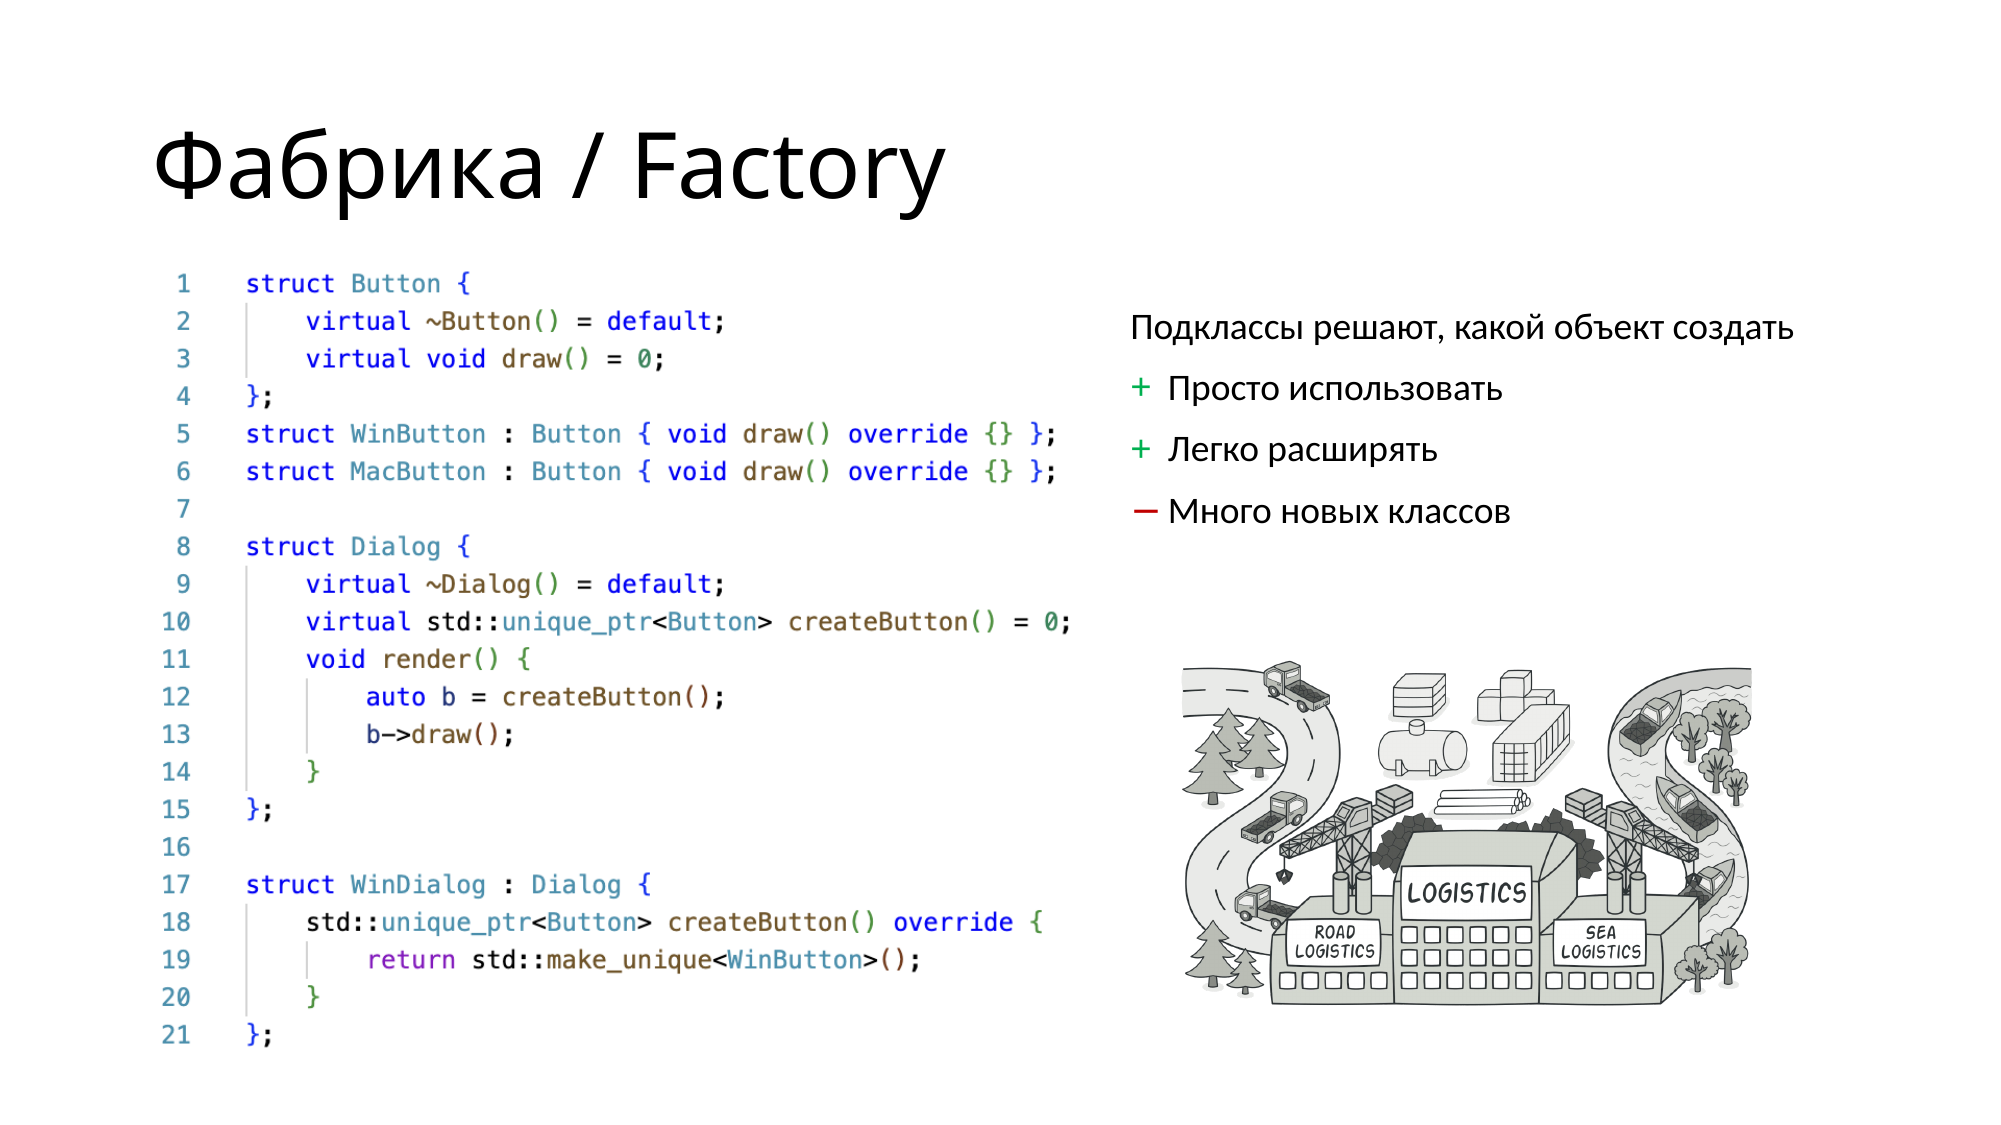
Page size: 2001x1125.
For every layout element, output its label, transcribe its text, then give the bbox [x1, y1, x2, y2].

list Подклассы решают, какой объект создать Просто использовать Легко расширять Много новых классов [1115, 299, 1863, 1014]
title Фабрика / Factory [137, 59, 1863, 278]
picture [137, 259, 1071, 1054]
picture [1181, 656, 1752, 1013]
